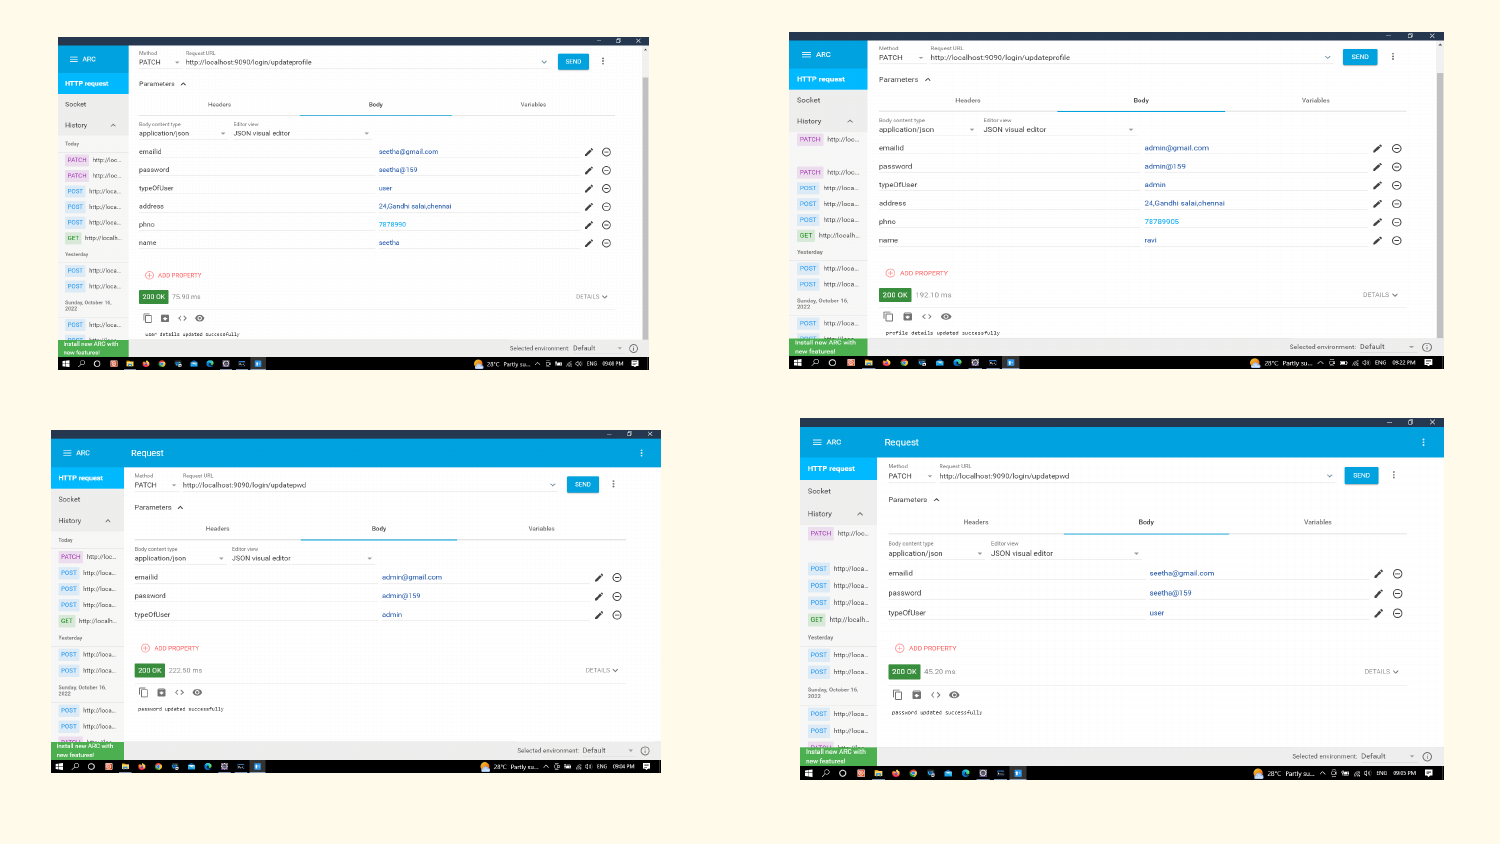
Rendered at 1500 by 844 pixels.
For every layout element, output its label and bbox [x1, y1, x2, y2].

picture [51, 468, 661, 774]
picture [799, 458, 1444, 780]
picture [51, 430, 661, 438]
picture [788, 32, 1444, 370]
picture [799, 417, 1444, 426]
picture [58, 37, 649, 370]
